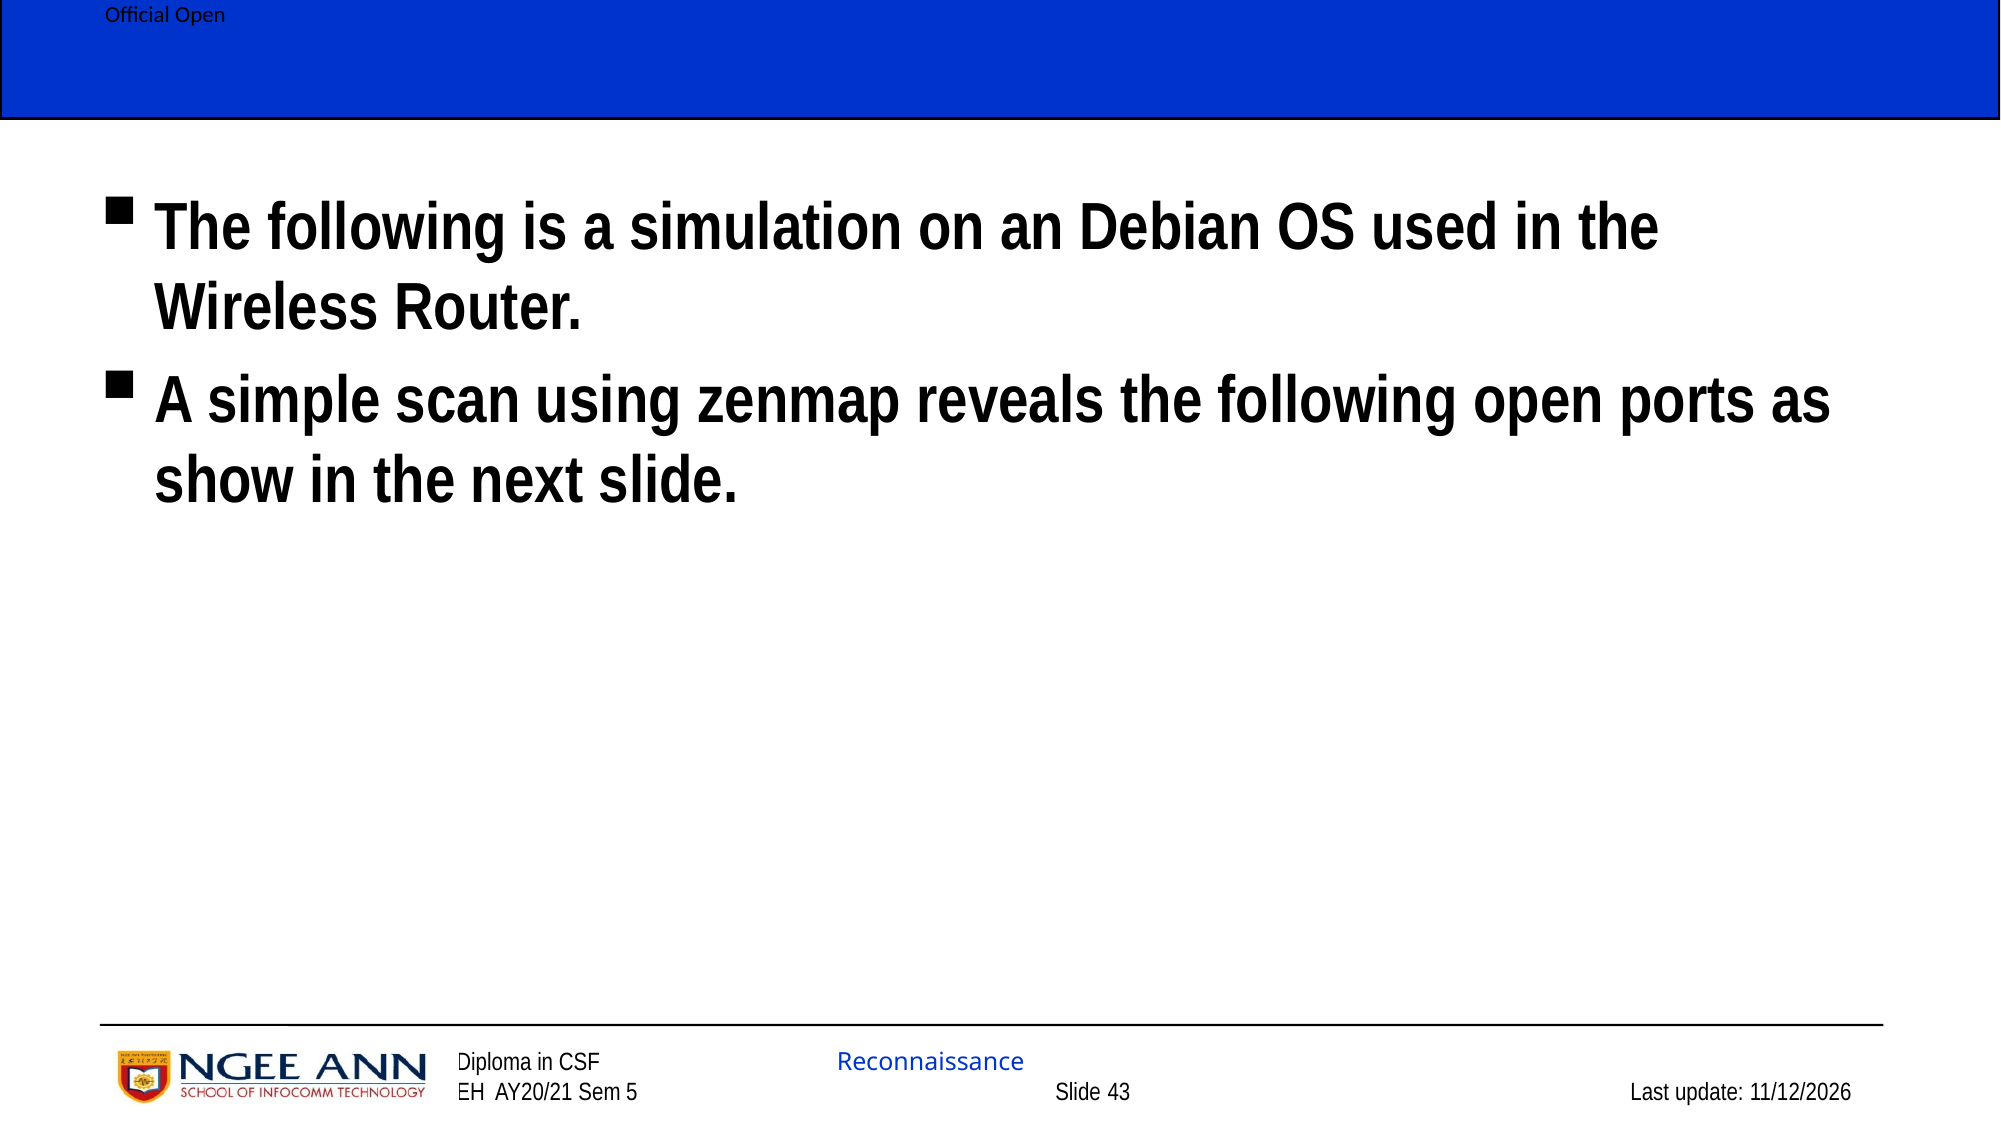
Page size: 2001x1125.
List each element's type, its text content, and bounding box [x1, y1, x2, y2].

picture [83, 1028, 459, 1125]
list The following is a simulation on an Debian OS used in the Wireless Router. A simple scan using zenmap reveals the following open ports as show in the next slide. [83, 174, 1867, 1025]
